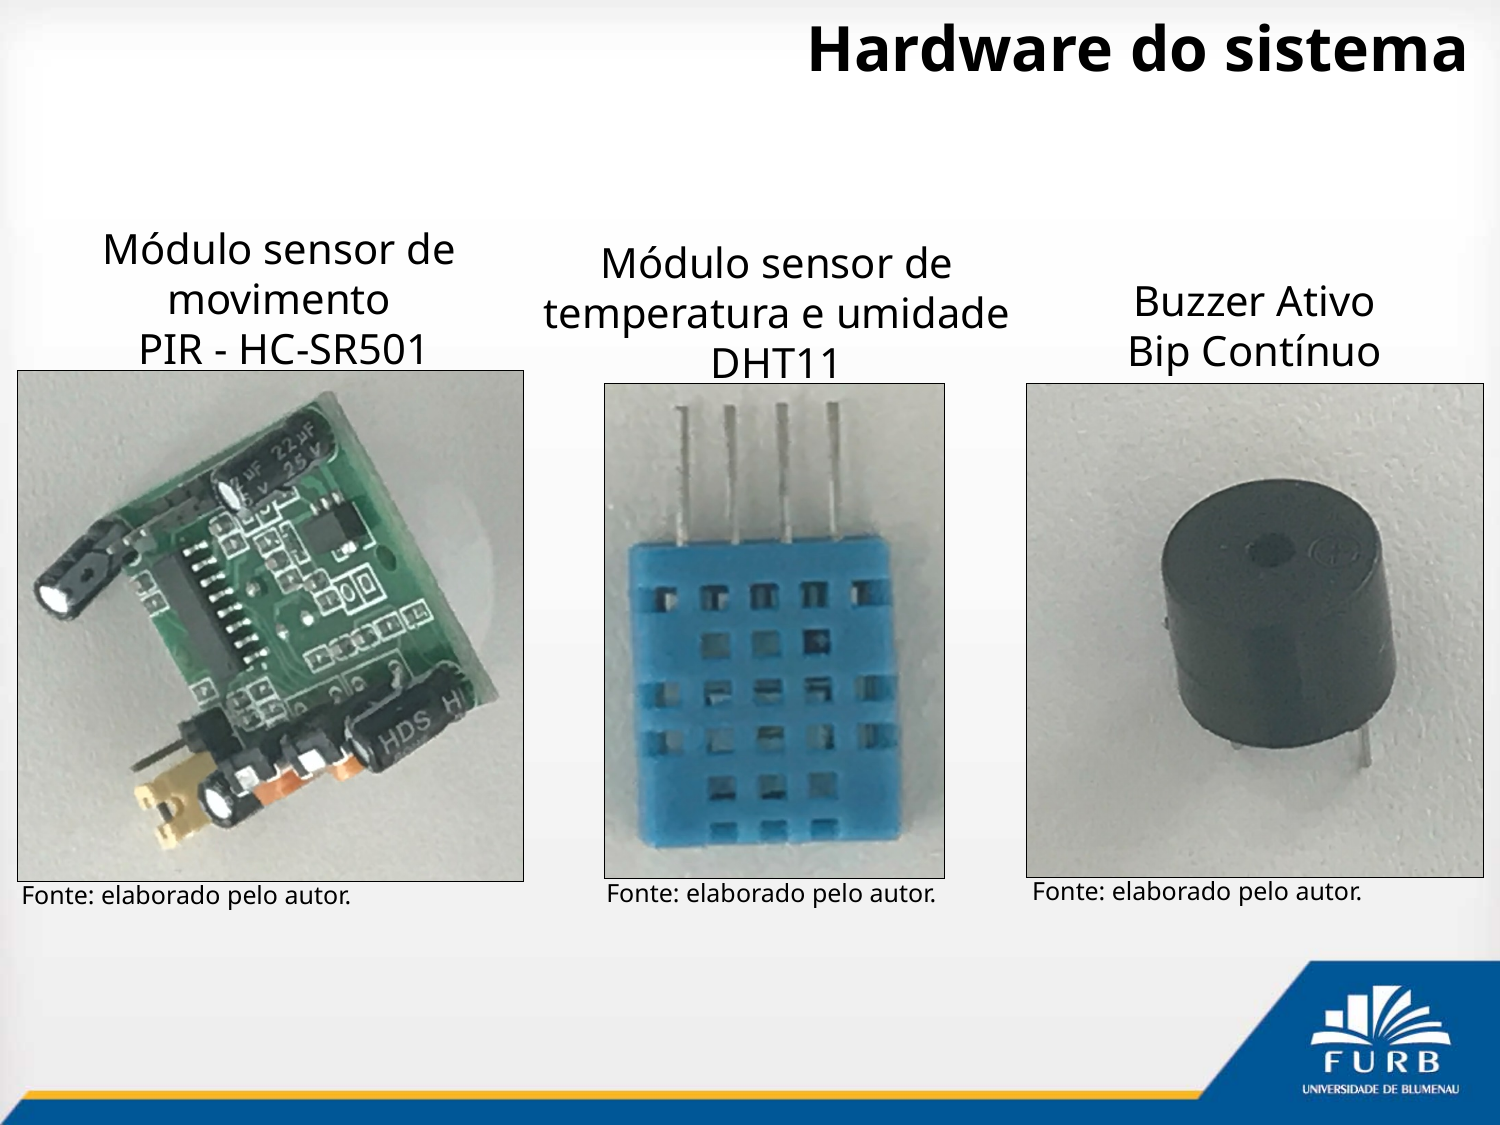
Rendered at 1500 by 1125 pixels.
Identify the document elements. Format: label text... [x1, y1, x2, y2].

text_box Fonte: elaborado pelo autor. [591, 869, 953, 915]
text_box Fonte: elaborado pelo autor. [6, 871, 368, 917]
text_box Buzzer Ativo Bip Contínuo [1112, 267, 1398, 381]
picture [0, 0, 1500, 1125]
text_box Módulo sensor de temperatura e umidade DHT11 [525, 229, 1029, 395]
title Hardware do sistema [777, 0, 1499, 141]
text_box Fonte: elaborado pelo autor. [1017, 867, 1378, 913]
text_box Módulo sensor de movimento PIR - HC-SR501 [0, 215, 565, 381]
